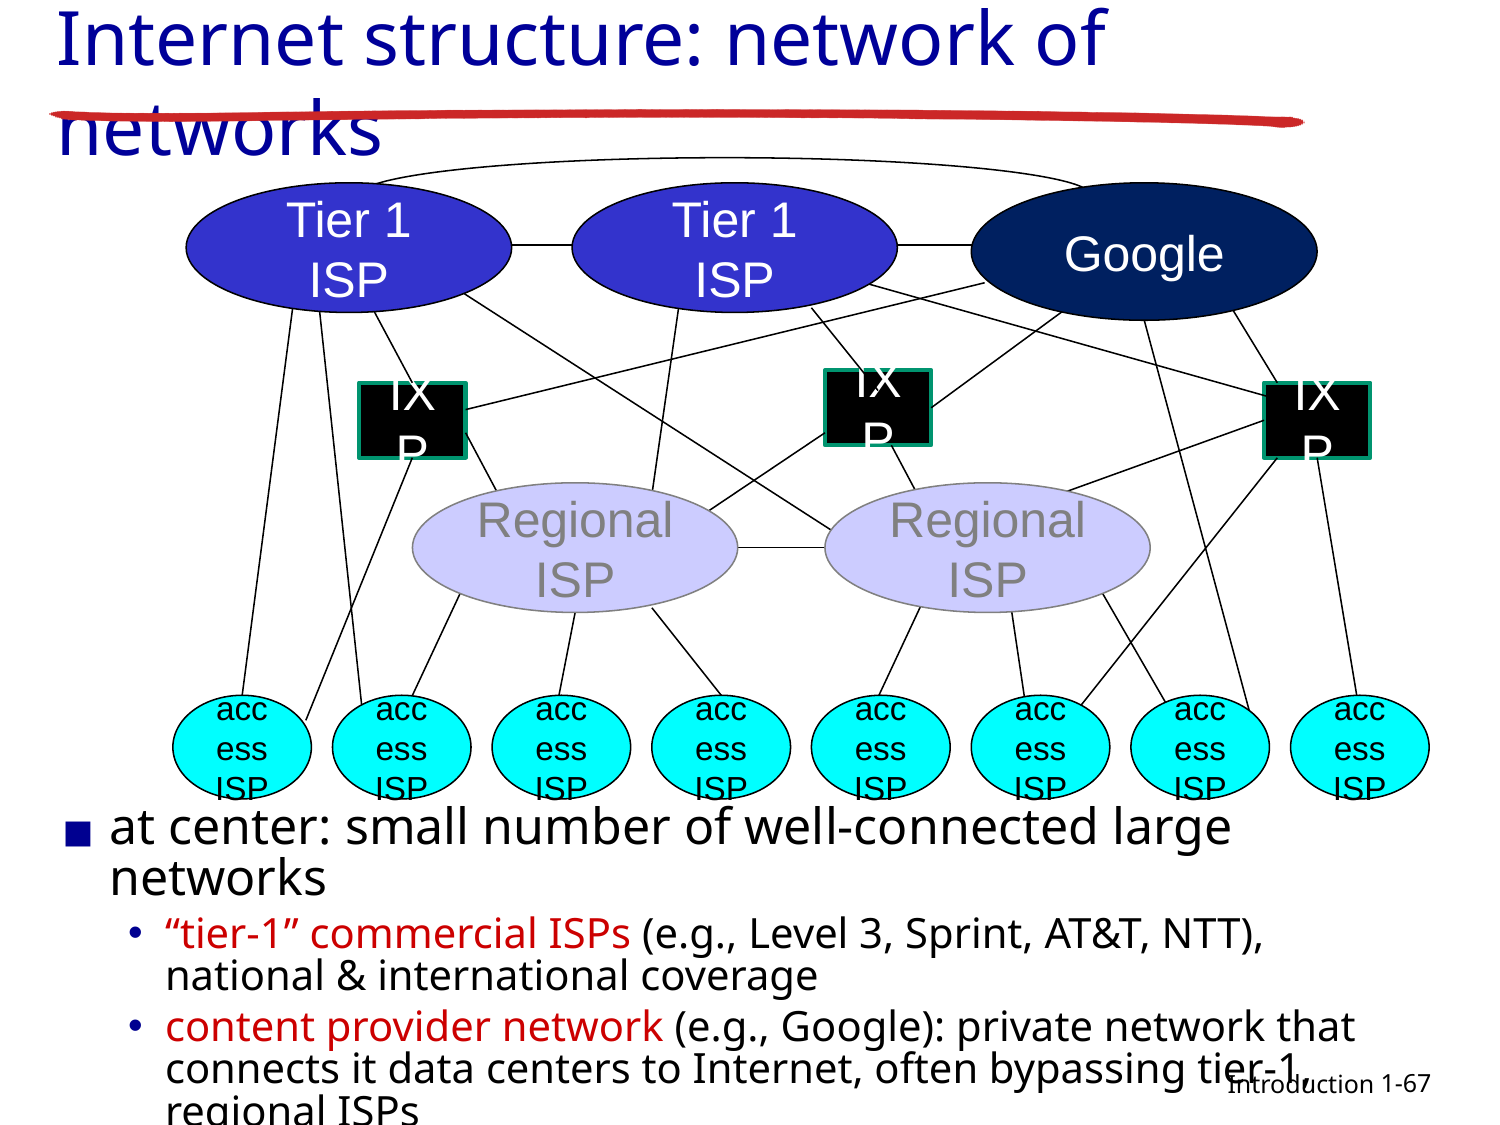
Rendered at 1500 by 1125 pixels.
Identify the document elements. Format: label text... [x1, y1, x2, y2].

list at center: small number of well-connected large networks “tier-1” commercial ISPs (e.g., Level 3, Sprint, AT&T, NTT), national & international coverage content provider network (e.g., Google): private network that connects it data centers to Internet, often bypassing tier-1, regional ISPs Example ISP list in Malaysia: List , Service Offer , Service Cost [38, 796, 1423, 1125]
picture [44, 104, 1319, 134]
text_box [172, 182, 1430, 800]
slide_number 1-67 [1365, 1060, 1477, 1106]
title Internet structure: network of networks [41, 27, 1371, 134]
text_box [386, 157, 1064, 181]
